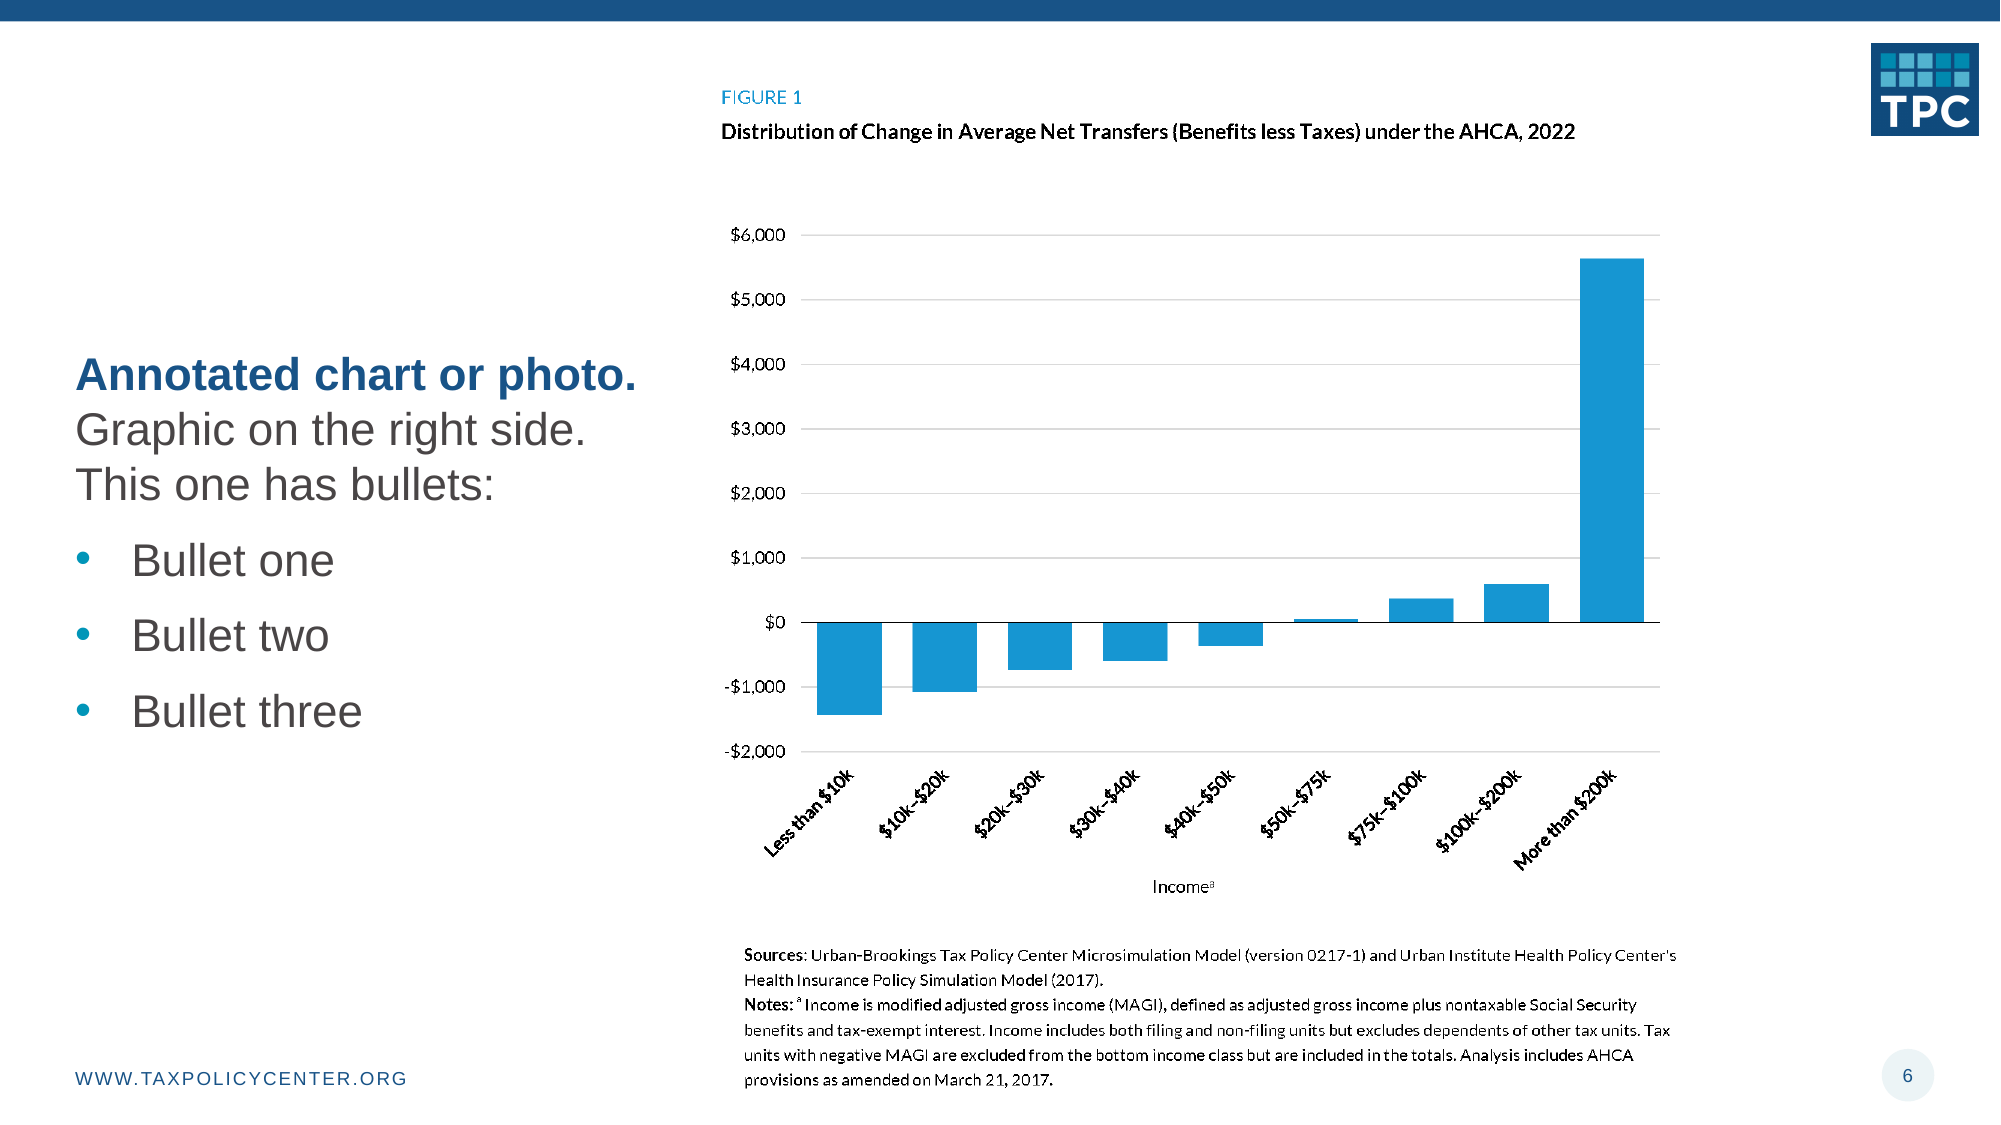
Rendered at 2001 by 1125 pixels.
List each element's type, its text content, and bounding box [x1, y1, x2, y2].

slide_number 6 [1881, 1048, 1935, 1102]
picture [698, 70, 1679, 906]
picture [1871, 43, 1979, 136]
list Annotated chart or photo. Graphic on the right side. This one has bullets: Bullet one Bullet two Bullet three [75, 87, 675, 994]
footer WWW.TAXPOLICYCENTER.ORG [75, 1053, 722, 1102]
picture [722, 912, 1703, 1116]
